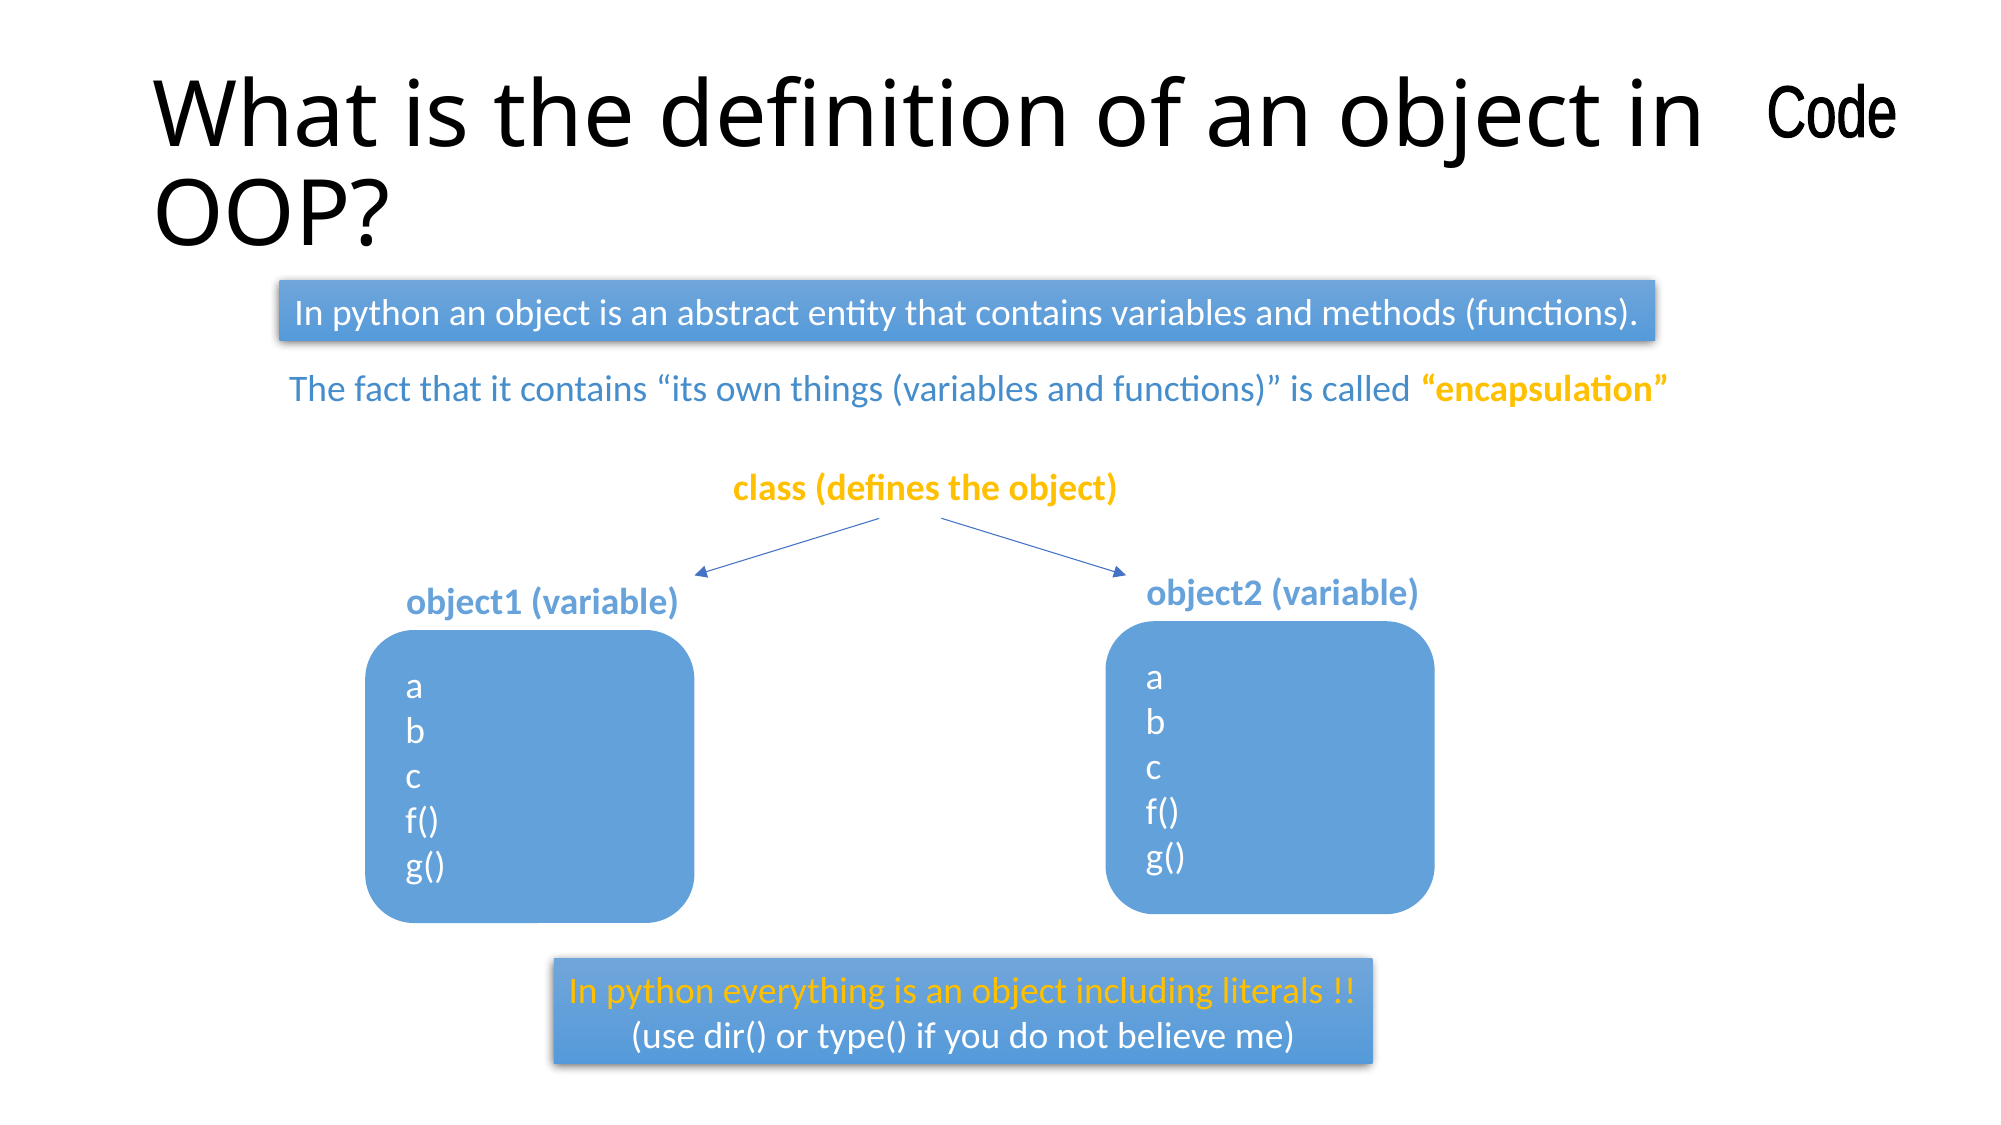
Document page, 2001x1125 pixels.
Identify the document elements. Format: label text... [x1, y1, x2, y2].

text_box In python an object is an abstract entity that contains variables and methods (functions). [279, 280, 1656, 341]
text_box Code [1838, 83, 1865, 139]
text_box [1105, 560, 1436, 915]
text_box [941, 518, 1127, 576]
text_box In python everything is an object including literals !! (use dir() or type() if you do not believe me) [553, 958, 1373, 1064]
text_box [694, 518, 880, 576]
text_box class (defines the object) [718, 455, 1134, 515]
text_box Code [1768, 85, 1805, 139]
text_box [365, 569, 696, 924]
text_box The fact that it contains “its own things (variables and functions)” is called “encapsulation” [274, 356, 1685, 417]
text_box Code [1868, 97, 1896, 139]
text_box What is the definition of an object in OOP? [137, 59, 1863, 192]
